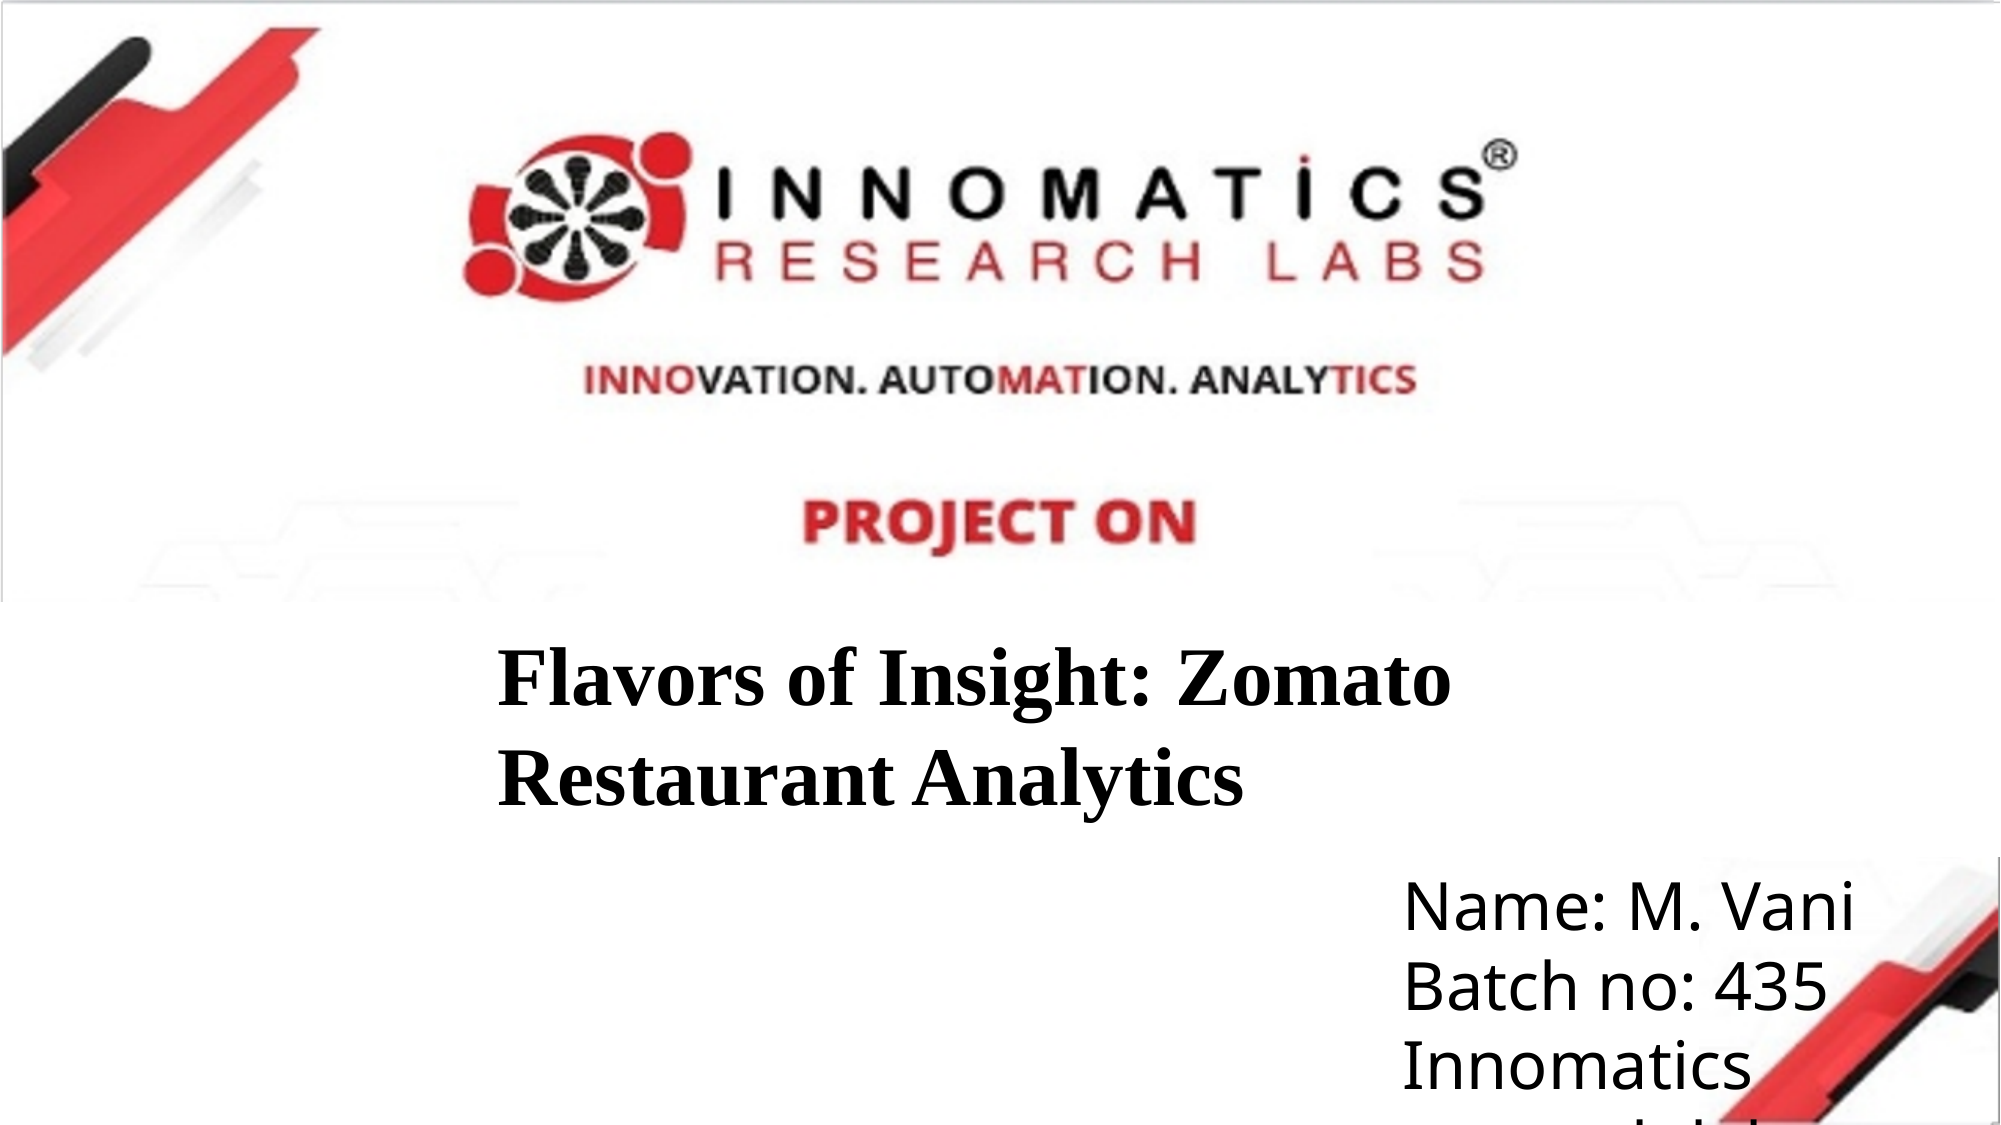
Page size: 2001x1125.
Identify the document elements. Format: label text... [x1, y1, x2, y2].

picture [1699, 857, 2000, 1125]
text_box Flavors of Insight: Zomato Restaurant Analytics [483, 614, 1646, 830]
picture [0, 0, 2000, 602]
text_box Name: M. Vani Batch no: 435 Innomatics research labs [1387, 856, 2000, 1125]
